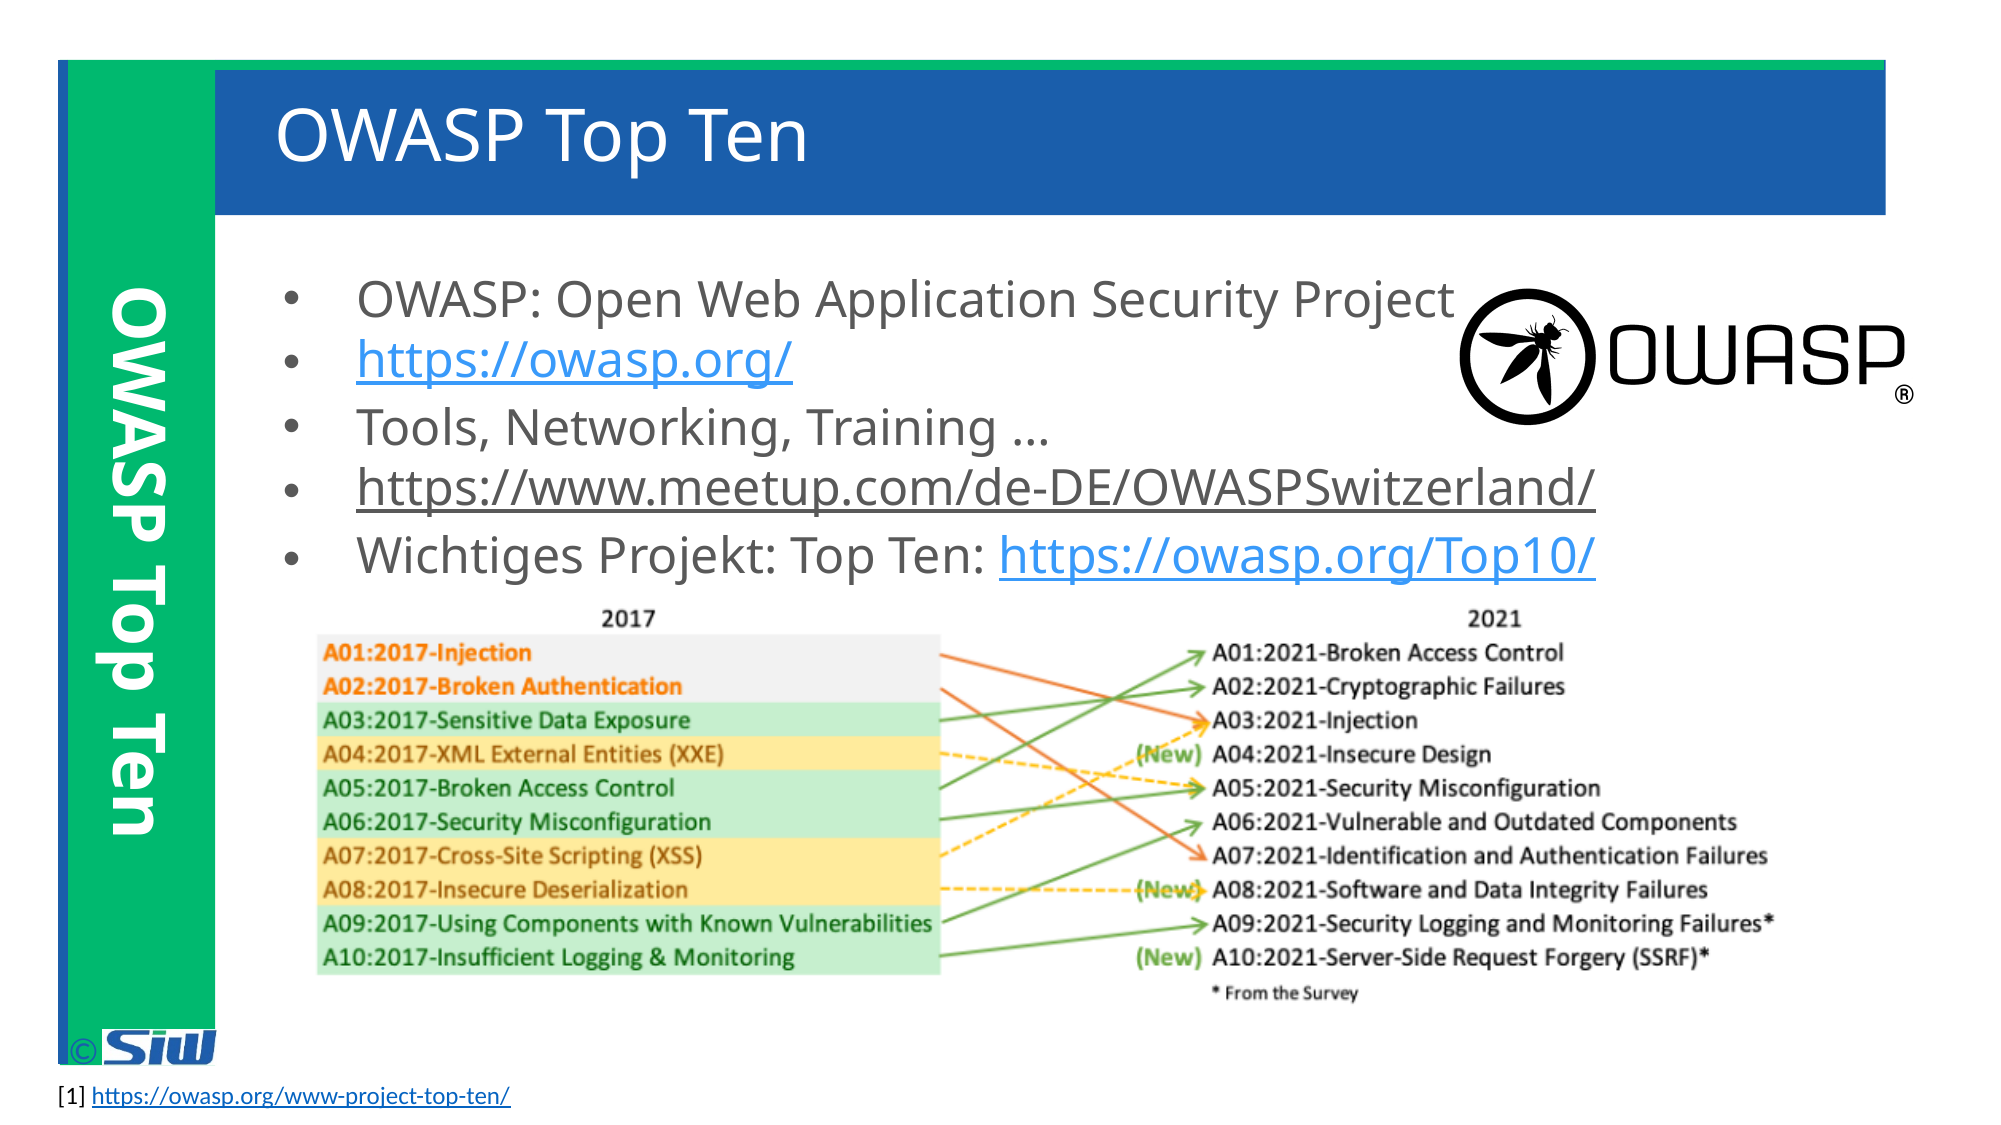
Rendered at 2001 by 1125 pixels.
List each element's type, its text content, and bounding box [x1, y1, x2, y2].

text_box OWASP: Open Web Application Security Project https://owasp.org/ Tools, Networking, Training … https://www.meetup.com/de-DE/OWASPSwitzerland/ Wichtiges Projekt: Top Ten: https://owasp.org/Top10/ [268, 260, 1989, 645]
picture [1435, 269, 1936, 444]
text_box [52, 1019, 217, 1081]
text_box [1] https://owasp.org/www-project-top-ten/ [42, 1072, 532, 1117]
text_box OWASP Top Ten [216, 59, 1886, 216]
picture [305, 601, 1795, 1012]
text_box OWASP Top Ten [68, 59, 216, 1019]
